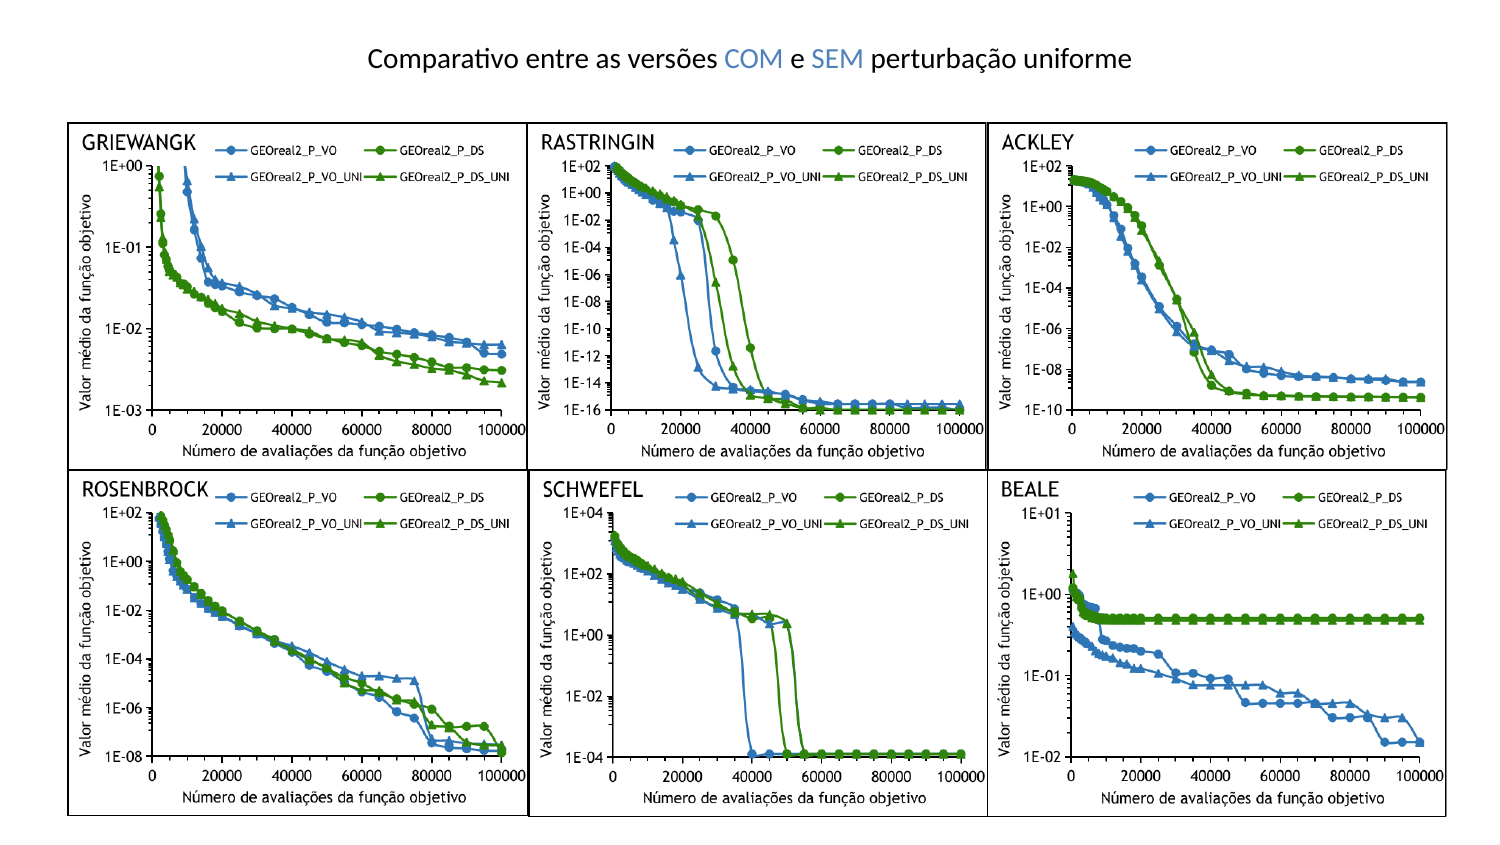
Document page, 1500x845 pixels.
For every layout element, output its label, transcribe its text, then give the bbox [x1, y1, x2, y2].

text_box Comparativo entre as versões COM e SEM perturbação uniforme [94, 32, 1406, 83]
picture [67, 122, 1449, 817]
